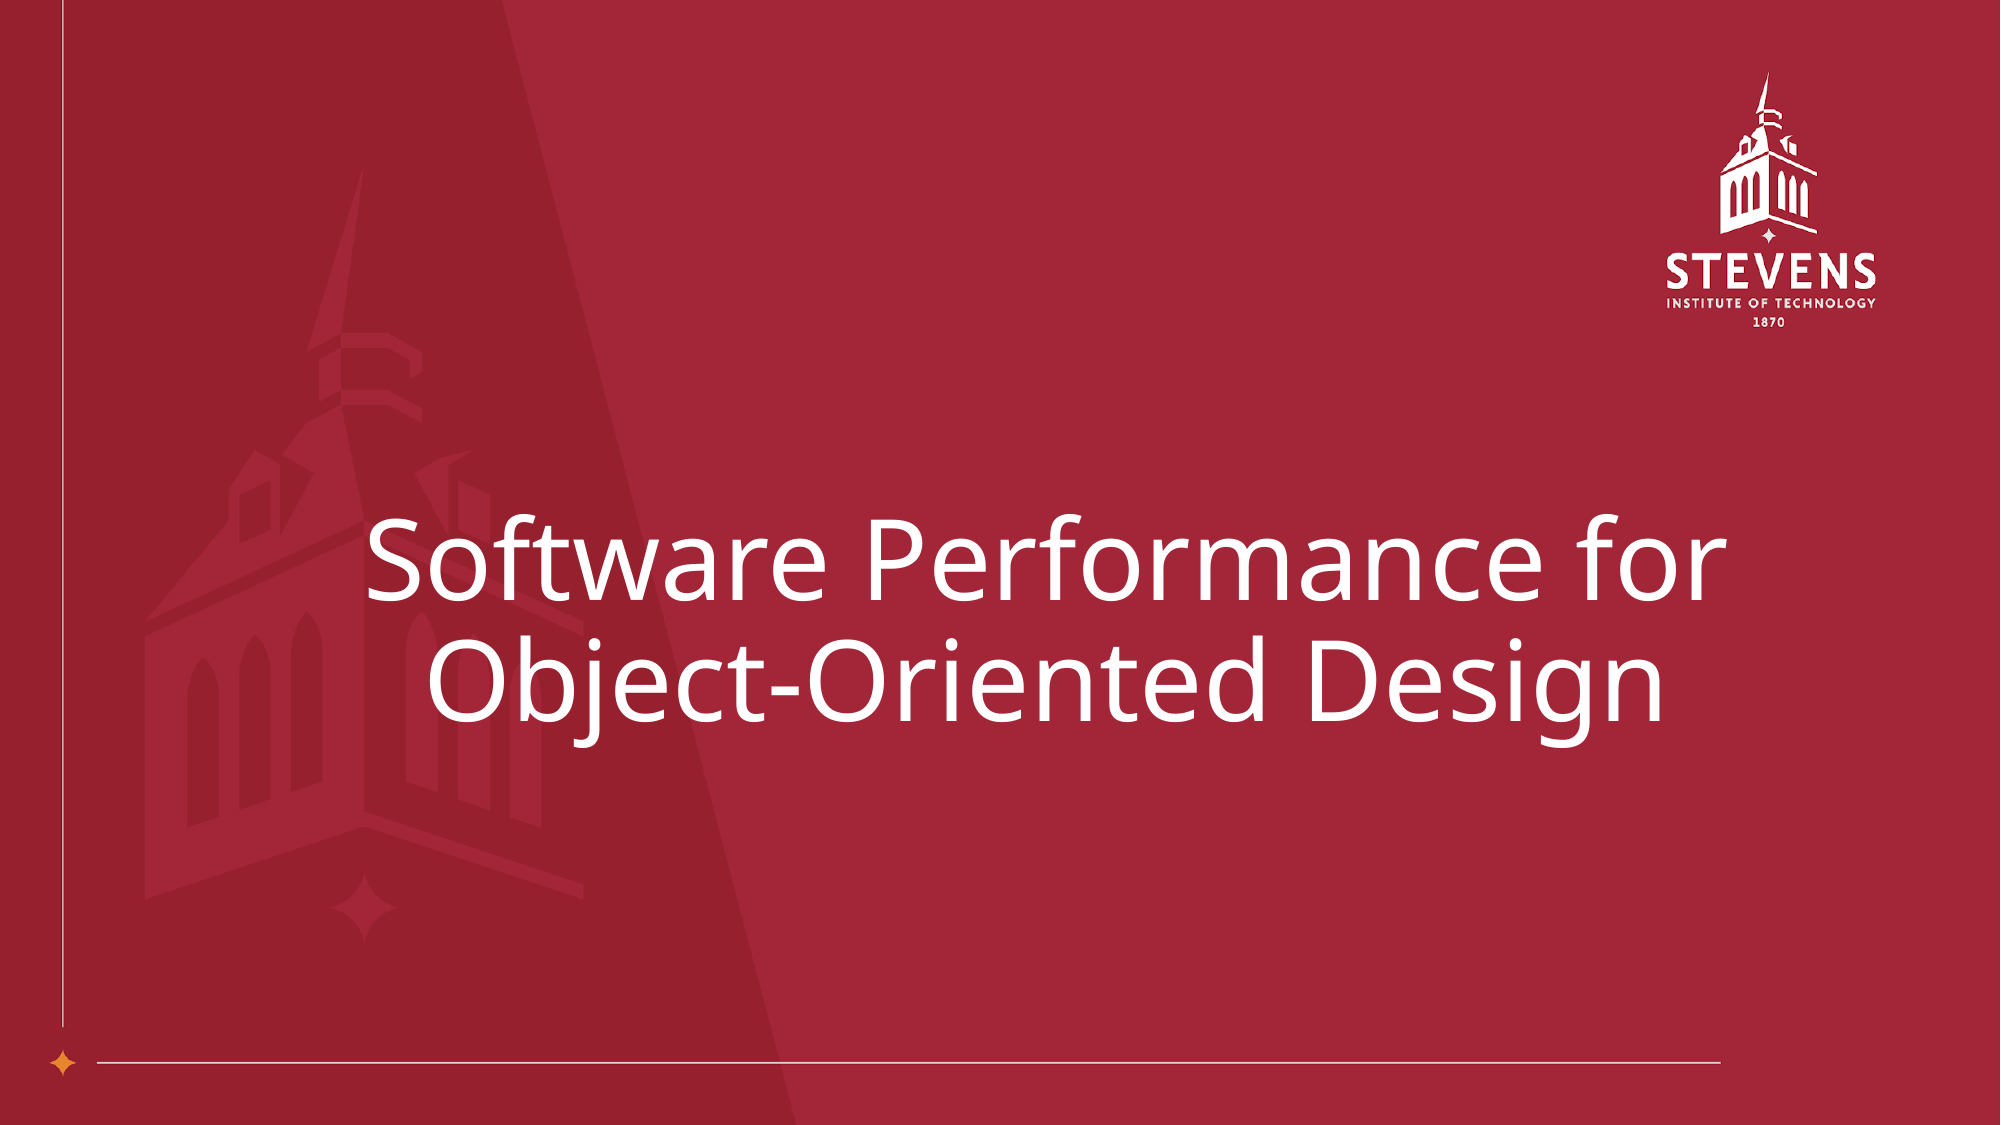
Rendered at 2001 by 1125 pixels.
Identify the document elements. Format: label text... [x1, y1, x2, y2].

title Software Performance for Object-Oriented Design [201, 410, 1892, 754]
picture [0, 0, 2000, 1125]
